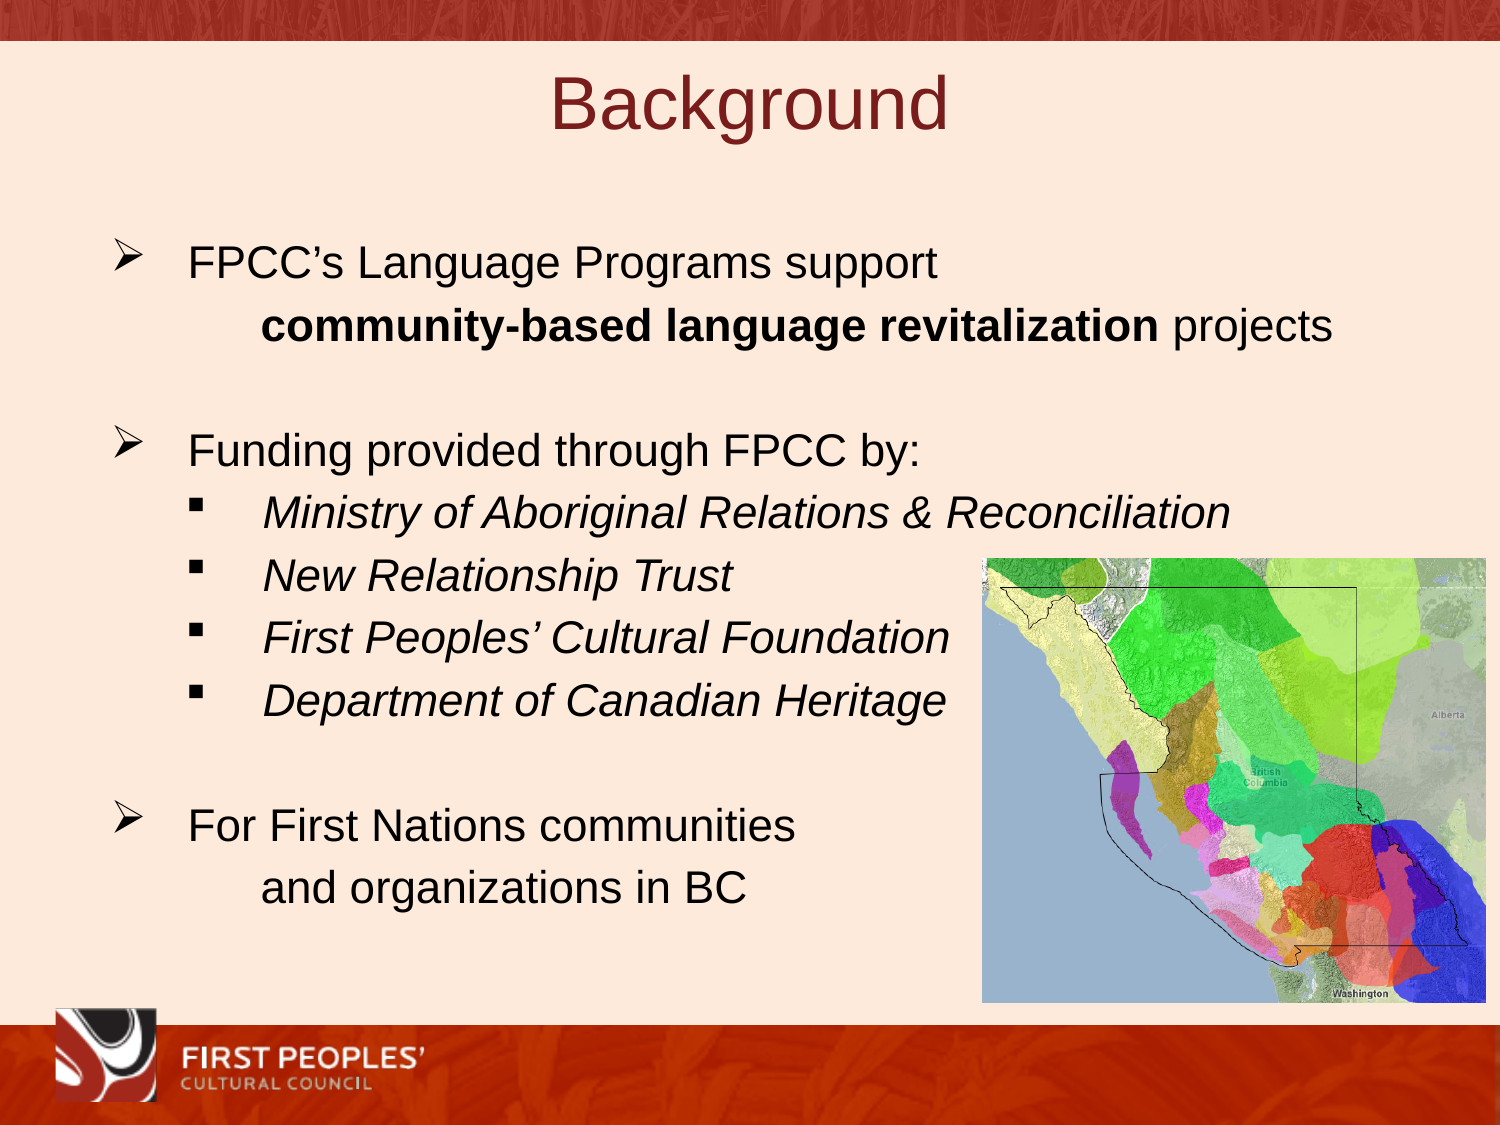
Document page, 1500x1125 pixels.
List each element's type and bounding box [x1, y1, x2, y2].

picture [982, 558, 1486, 1003]
text_box [0, 0, 1500, 1125]
